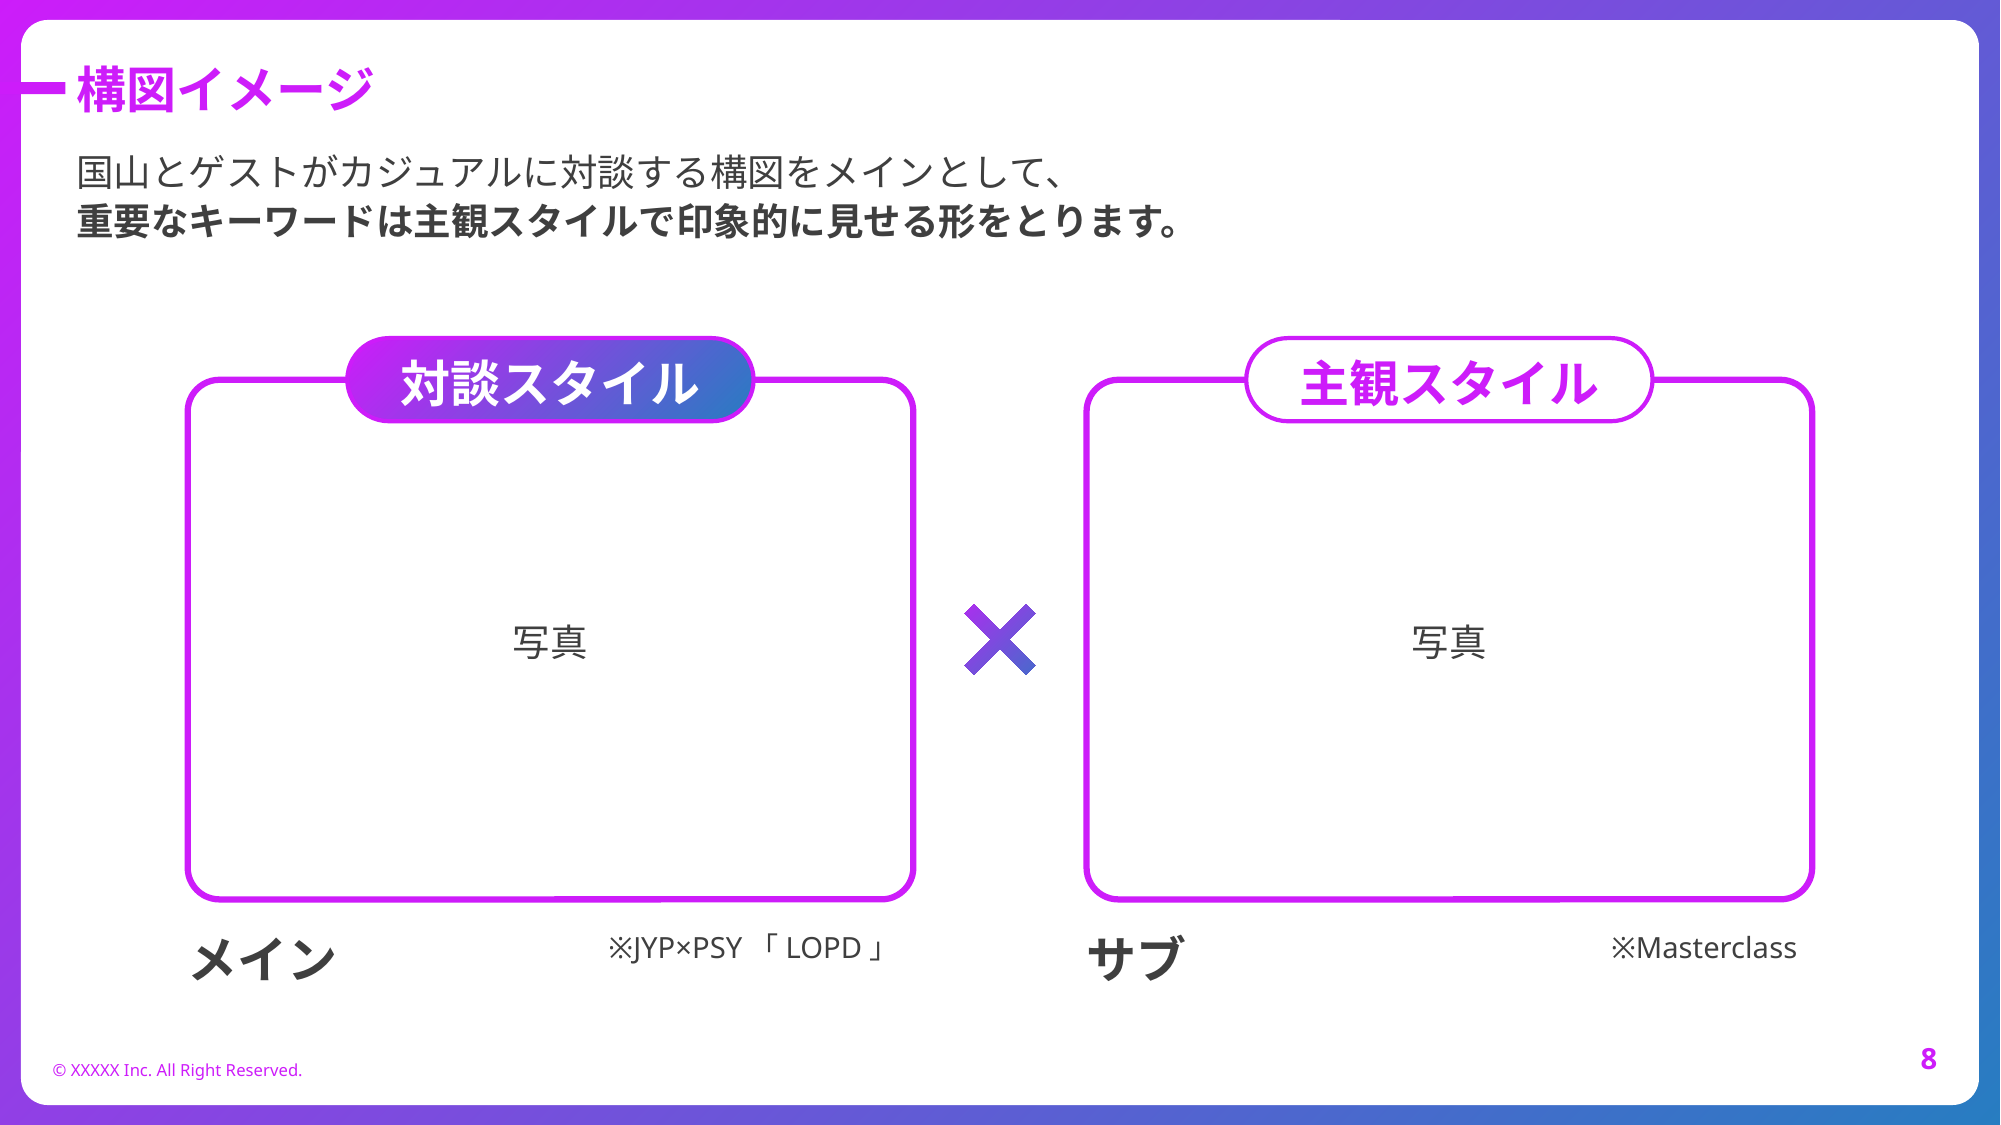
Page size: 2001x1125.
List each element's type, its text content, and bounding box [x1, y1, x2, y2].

text_box 写真 [1086, 379, 1813, 900]
text_box ※Masterclass [1432, 914, 1813, 980]
text_box サブ [1059, 914, 1466, 998]
text_box ※JYP×PSY「LOPD」 [533, 914, 914, 980]
slide_number ‹#› [1866, 1040, 1938, 1081]
list 国山とゲストがカジュアルに対談する構図をメインとして、 重要なキーワードは主観スタイルで印象的に見せる形をとります。 [76, 143, 1730, 263]
text_box 主観スタイル [1246, 338, 1653, 422]
text_box 写真 [187, 379, 914, 900]
text_box 対談スタイル [347, 338, 754, 422]
text_box メイン [160, 914, 567, 998]
list 構図イメージ [76, 55, 1730, 122]
text_box [964, 604, 1036, 675]
